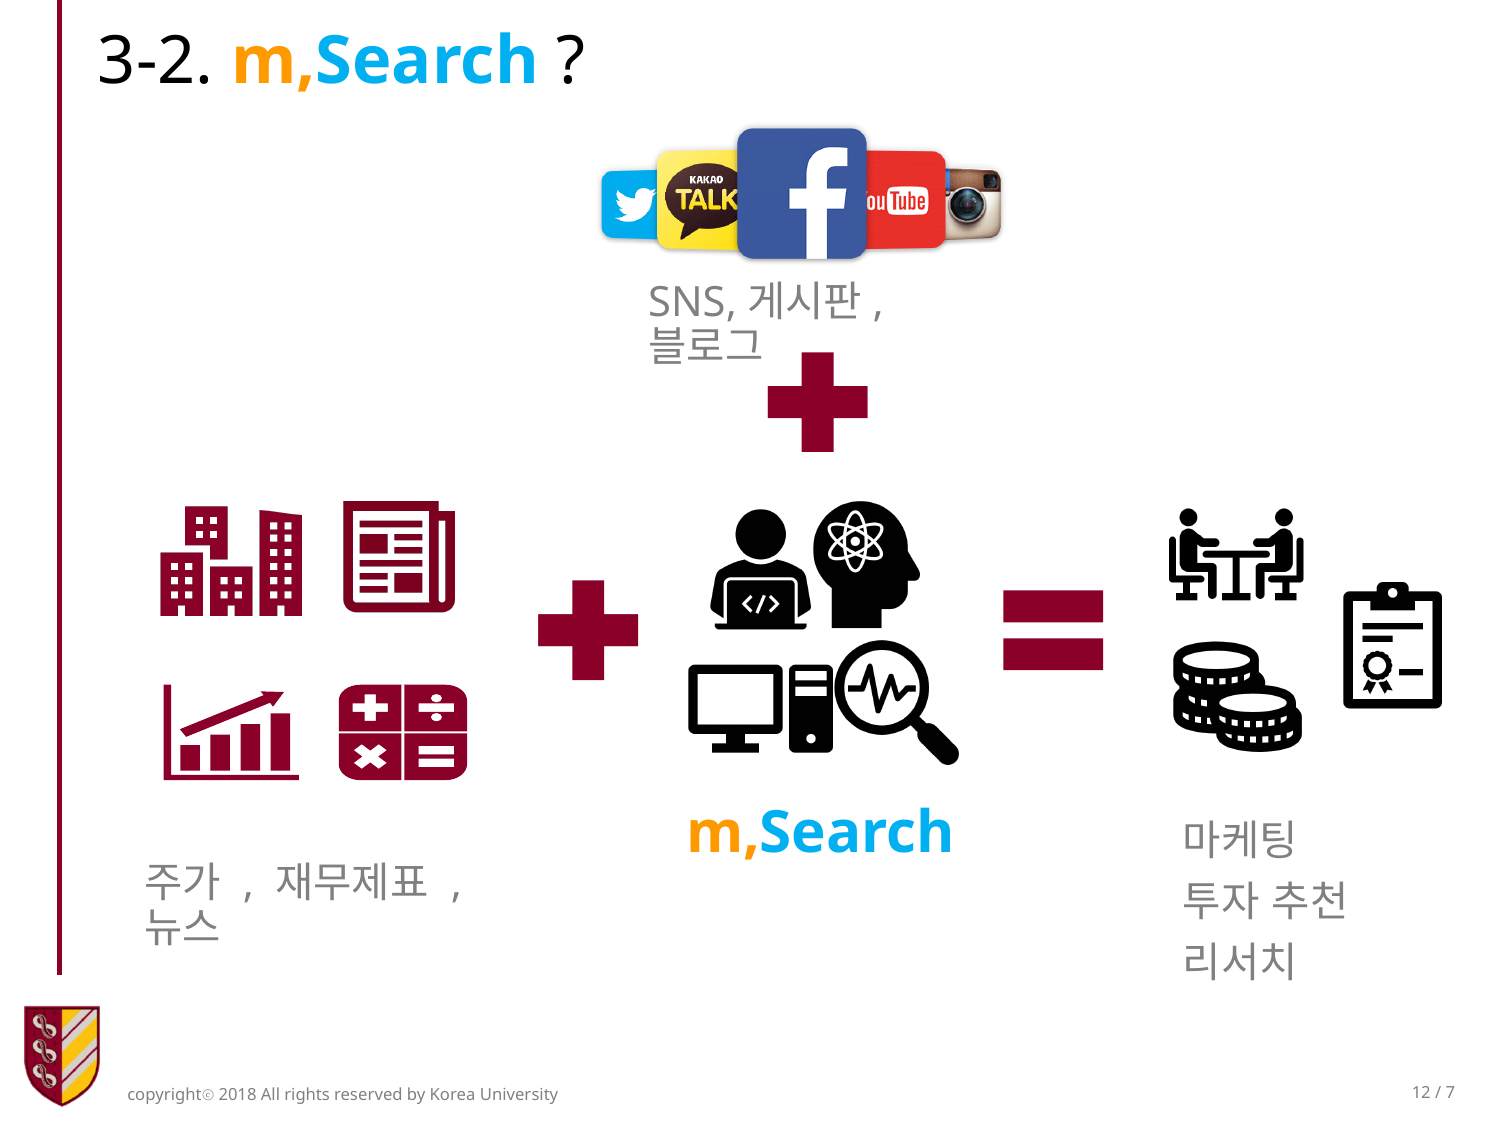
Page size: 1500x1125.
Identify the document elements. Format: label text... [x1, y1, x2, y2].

list 3-2. m,Search ? [82, 18, 1169, 103]
picture [685, 487, 973, 784]
picture [146, 476, 316, 646]
text_box [337, 683, 469, 782]
picture [520, 110, 1084, 280]
list 주가 , 재무제표 , 뉴스 [129, 853, 539, 917]
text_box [749, 334, 886, 470]
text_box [985, 562, 1122, 699]
text_box m,Search [671, 786, 999, 872]
picture [320, 478, 478, 635]
picture [15, 984, 113, 1119]
text_box 마케팅 투자 추천 리서치 [1167, 816, 1447, 995]
text_box [162, 684, 300, 781]
text_box SNS,게시판,블로그 [633, 280, 1003, 336]
picture [1151, 469, 1469, 770]
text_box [520, 562, 657, 699]
